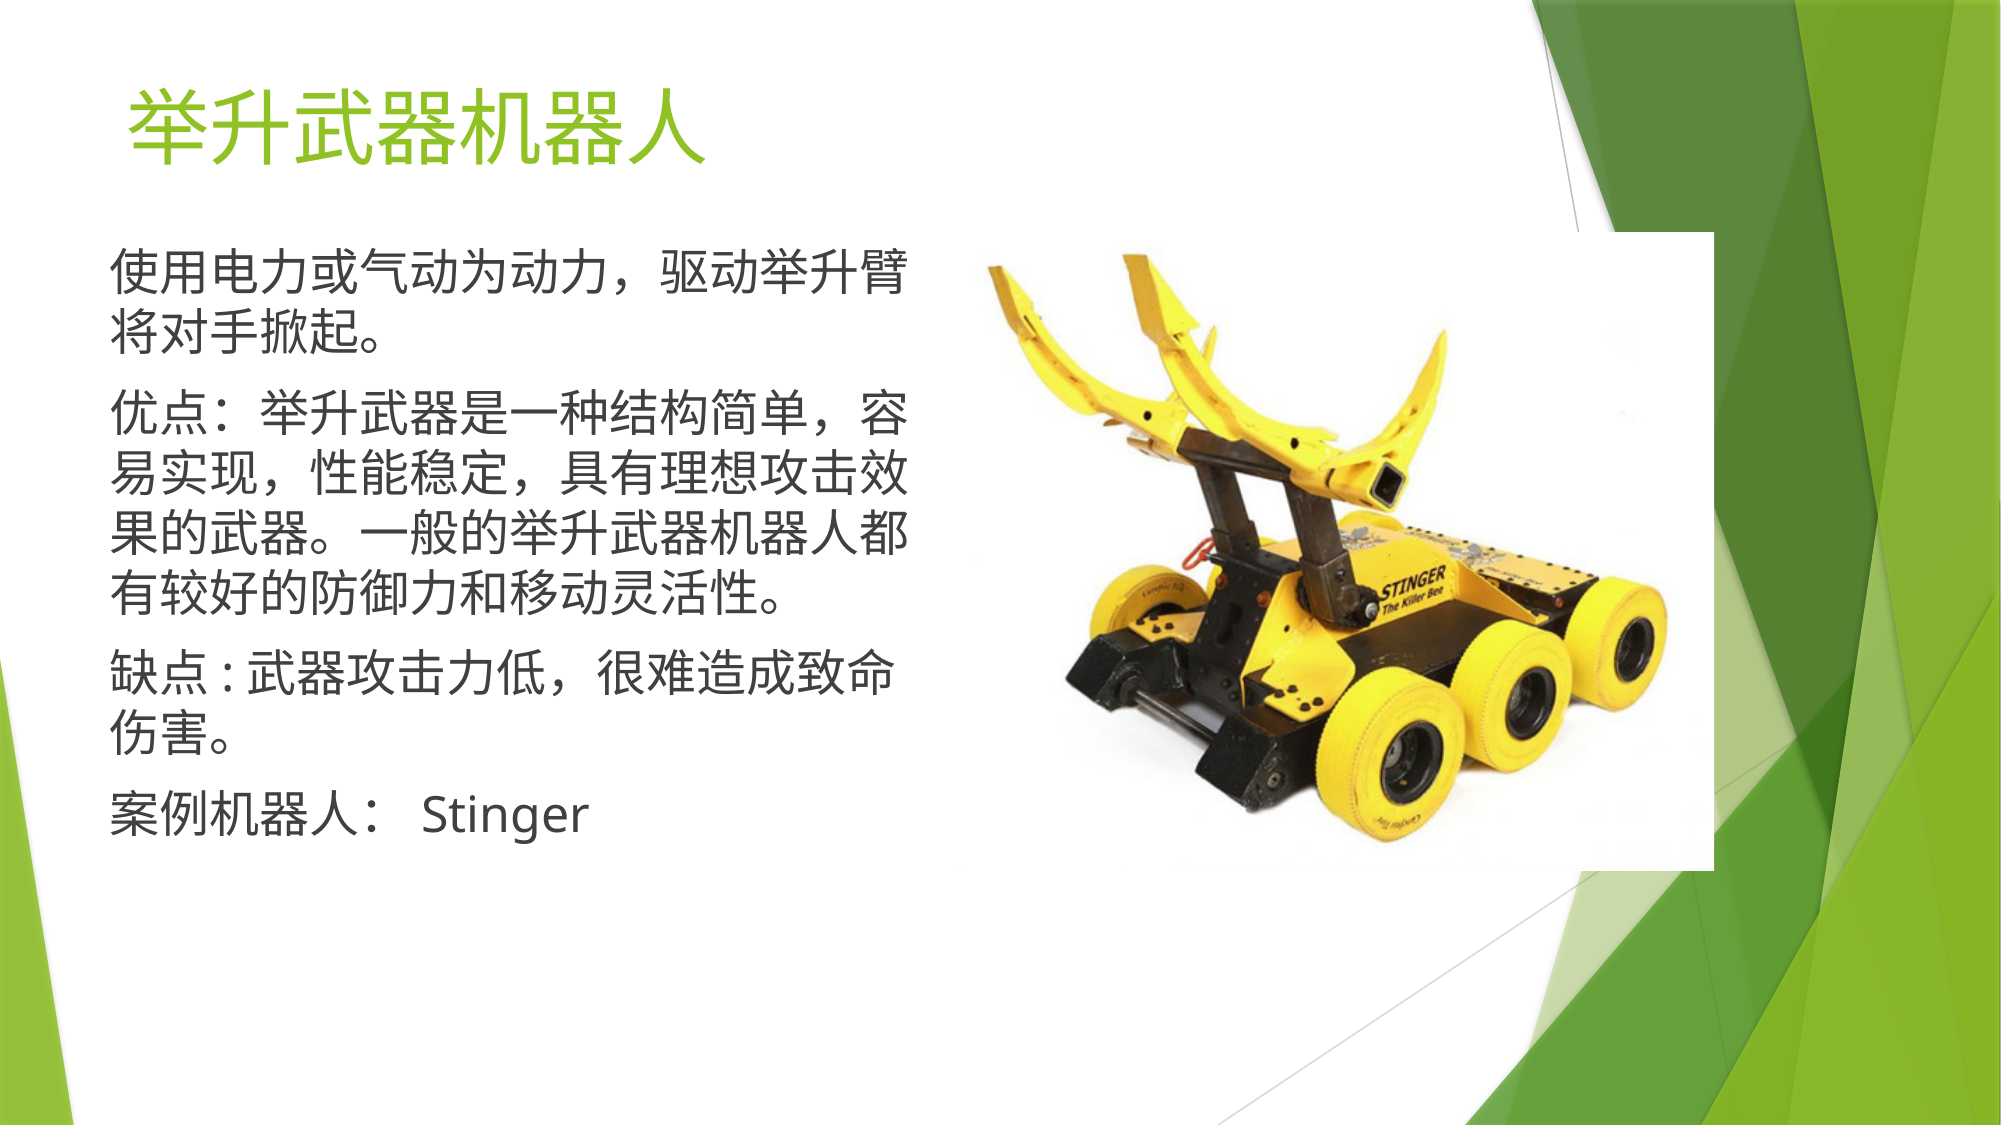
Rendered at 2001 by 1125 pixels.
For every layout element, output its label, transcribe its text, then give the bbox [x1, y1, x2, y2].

title 举升武器机器人 [111, 2, 744, 232]
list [894, 232, 1715, 872]
list 使用电力或气动为动力，驱动举升臂将对手掀起。 优点：举升武器是一种结构简单，容易实现，性能稳定，具有理想攻击效果的武器。一般的举升武器机器人都有较好的防御力和移动灵活性。 缺点:武器攻击力低，很难造成致命伤害。 案例机器人：Stinger [94, 232, 893, 812]
